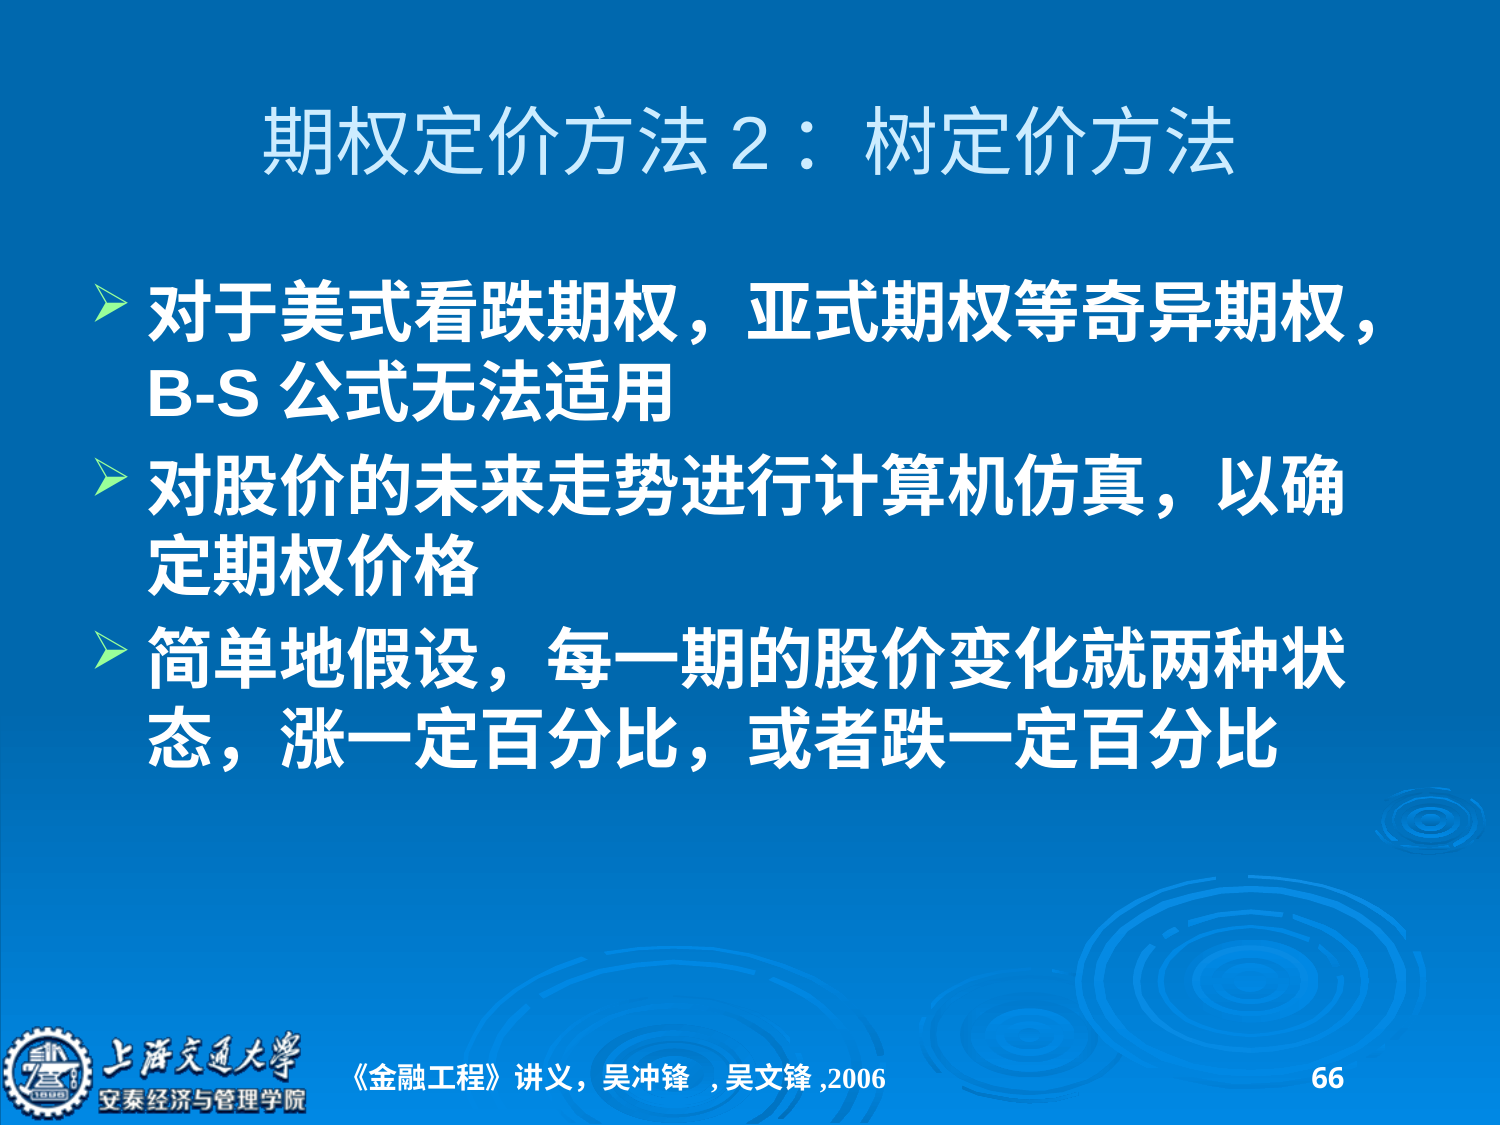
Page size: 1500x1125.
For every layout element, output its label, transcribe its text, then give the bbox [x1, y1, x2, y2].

list 对于美式看跌期权，亚式期权等奇异期权，B-S公式无法适用 对股价的未来走势进行计算机仿真，以确定期权价格 简单地假设，每一期的股价变化就两种状态，涨一定百分比，或者跌一定百分比 [75, 262, 1425, 1005]
title 期权定价方法2：树定价方法 [75, 45, 1425, 233]
picture [0, 1017, 313, 1125]
